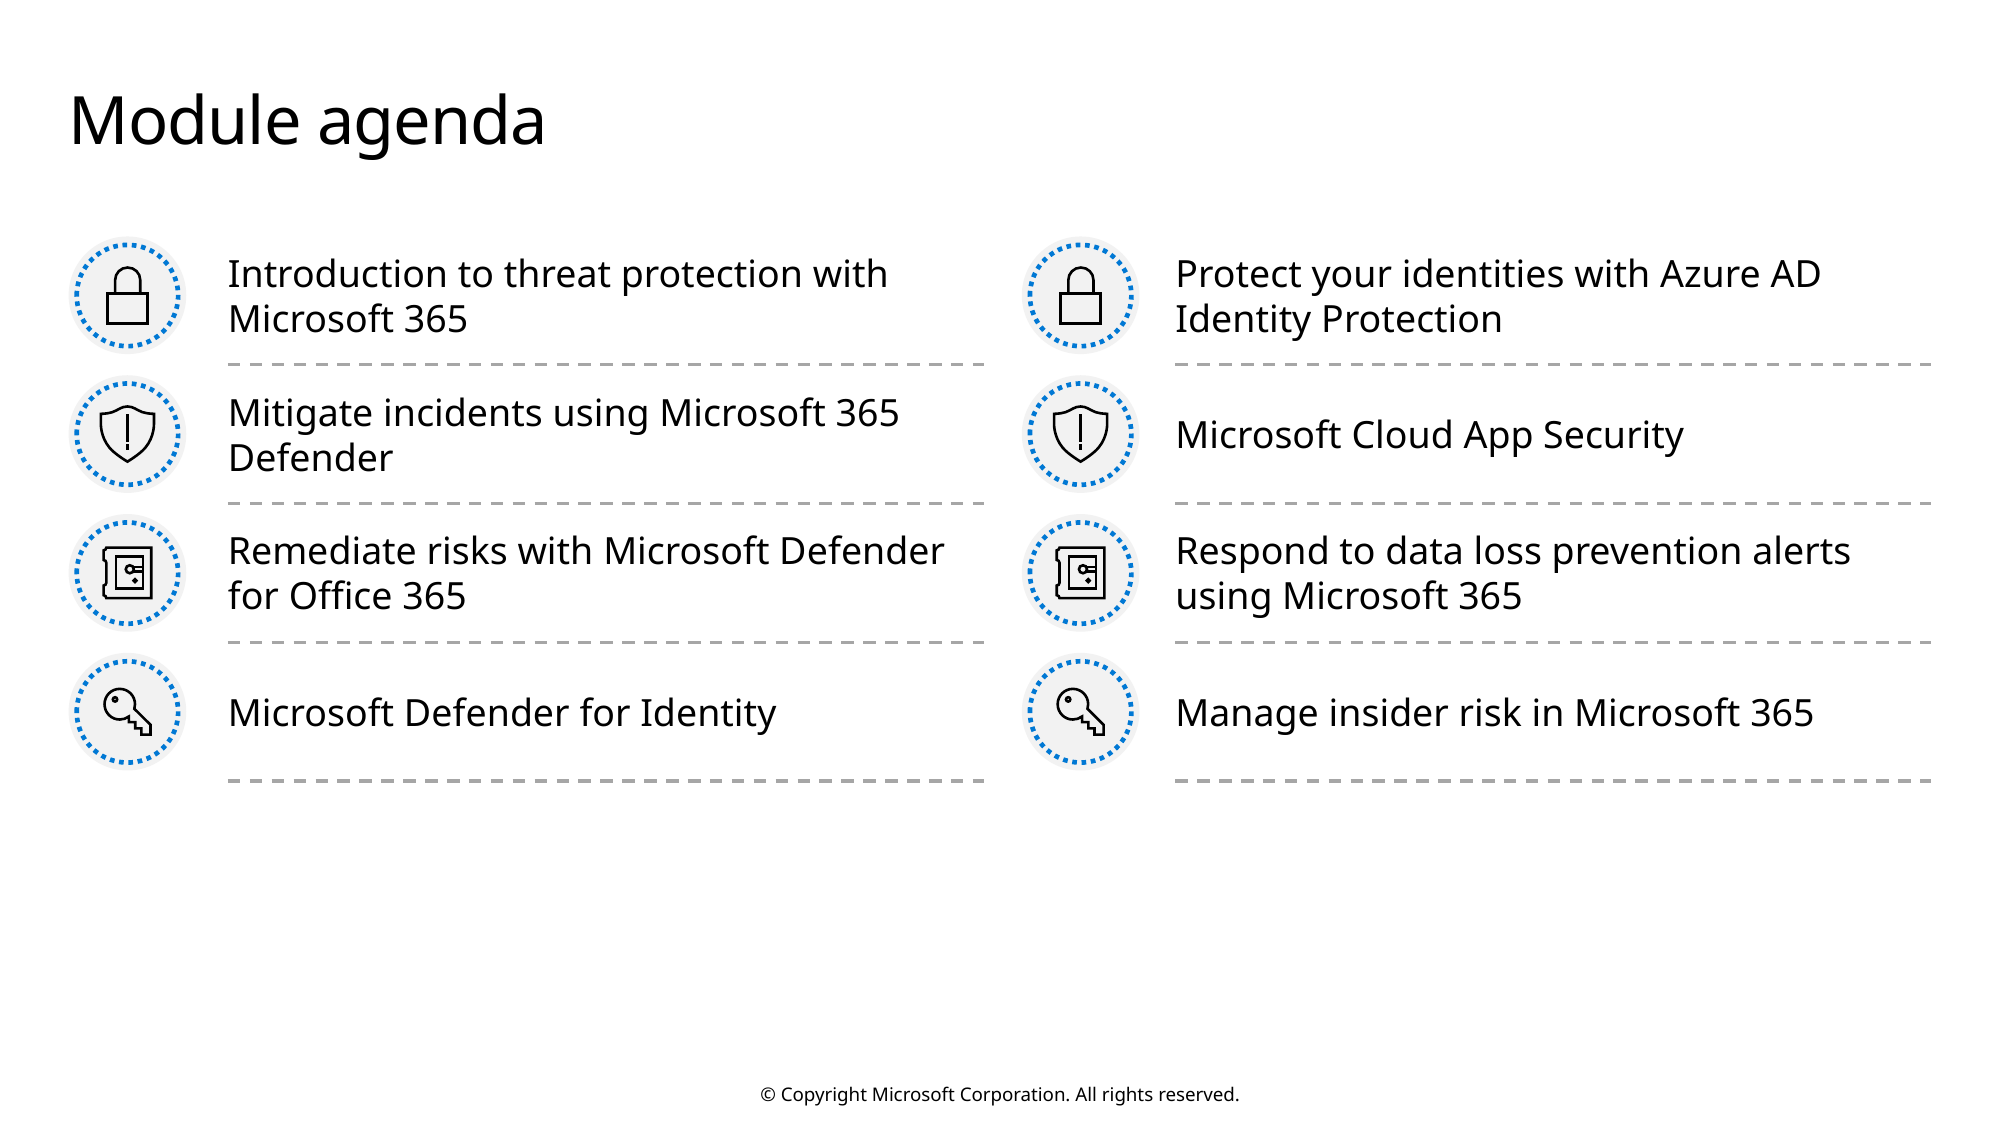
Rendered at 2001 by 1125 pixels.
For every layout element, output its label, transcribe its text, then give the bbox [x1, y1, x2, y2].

list Protect your identities with Azure AD Identity Protection [1175, 238, 1932, 351]
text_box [68, 374, 187, 494]
list Mitigate incidents using Microsoft 365 Defender [227, 377, 984, 490]
list Microsoft Cloud App Security [1175, 377, 1932, 490]
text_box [1021, 652, 1140, 771]
list Respond to data loss prevention alerts using Microsoft 365 [1175, 516, 1932, 629]
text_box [68, 236, 187, 355]
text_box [68, 513, 187, 632]
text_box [1021, 236, 1140, 355]
list Manage insider risk in Microsoft 365 [1175, 655, 1932, 768]
list Microsoft Defender for Identity [227, 655, 984, 768]
list Introduction to threat protection with Microsoft 365 [227, 238, 984, 351]
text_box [1021, 513, 1140, 632]
title Module agenda [68, 72, 1930, 184]
list Remediate risks with Microsoft Defender for Office 365 [227, 516, 984, 629]
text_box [68, 652, 187, 771]
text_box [1021, 374, 1140, 494]
